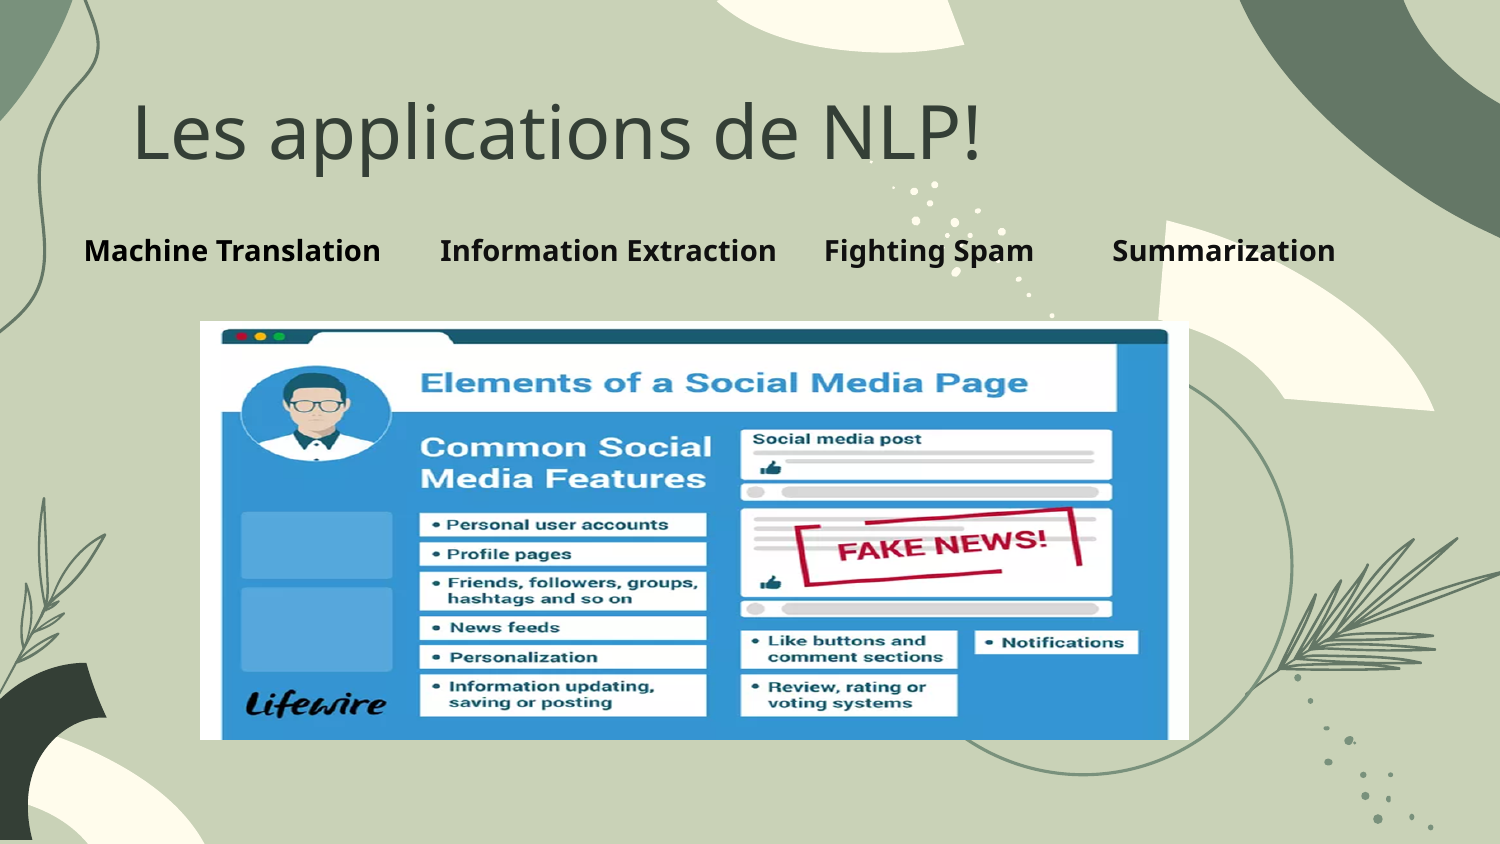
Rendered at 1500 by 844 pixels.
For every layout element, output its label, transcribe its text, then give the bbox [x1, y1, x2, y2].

title Les applications de NLP! [116, 69, 1383, 188]
text_box Information Extraction [425, 224, 793, 275]
text_box Fighting Spam [809, 224, 1050, 275]
text_box Summarization [1097, 224, 1351, 275]
text_box Machine Translation [68, 224, 397, 275]
picture [200, 321, 1189, 740]
